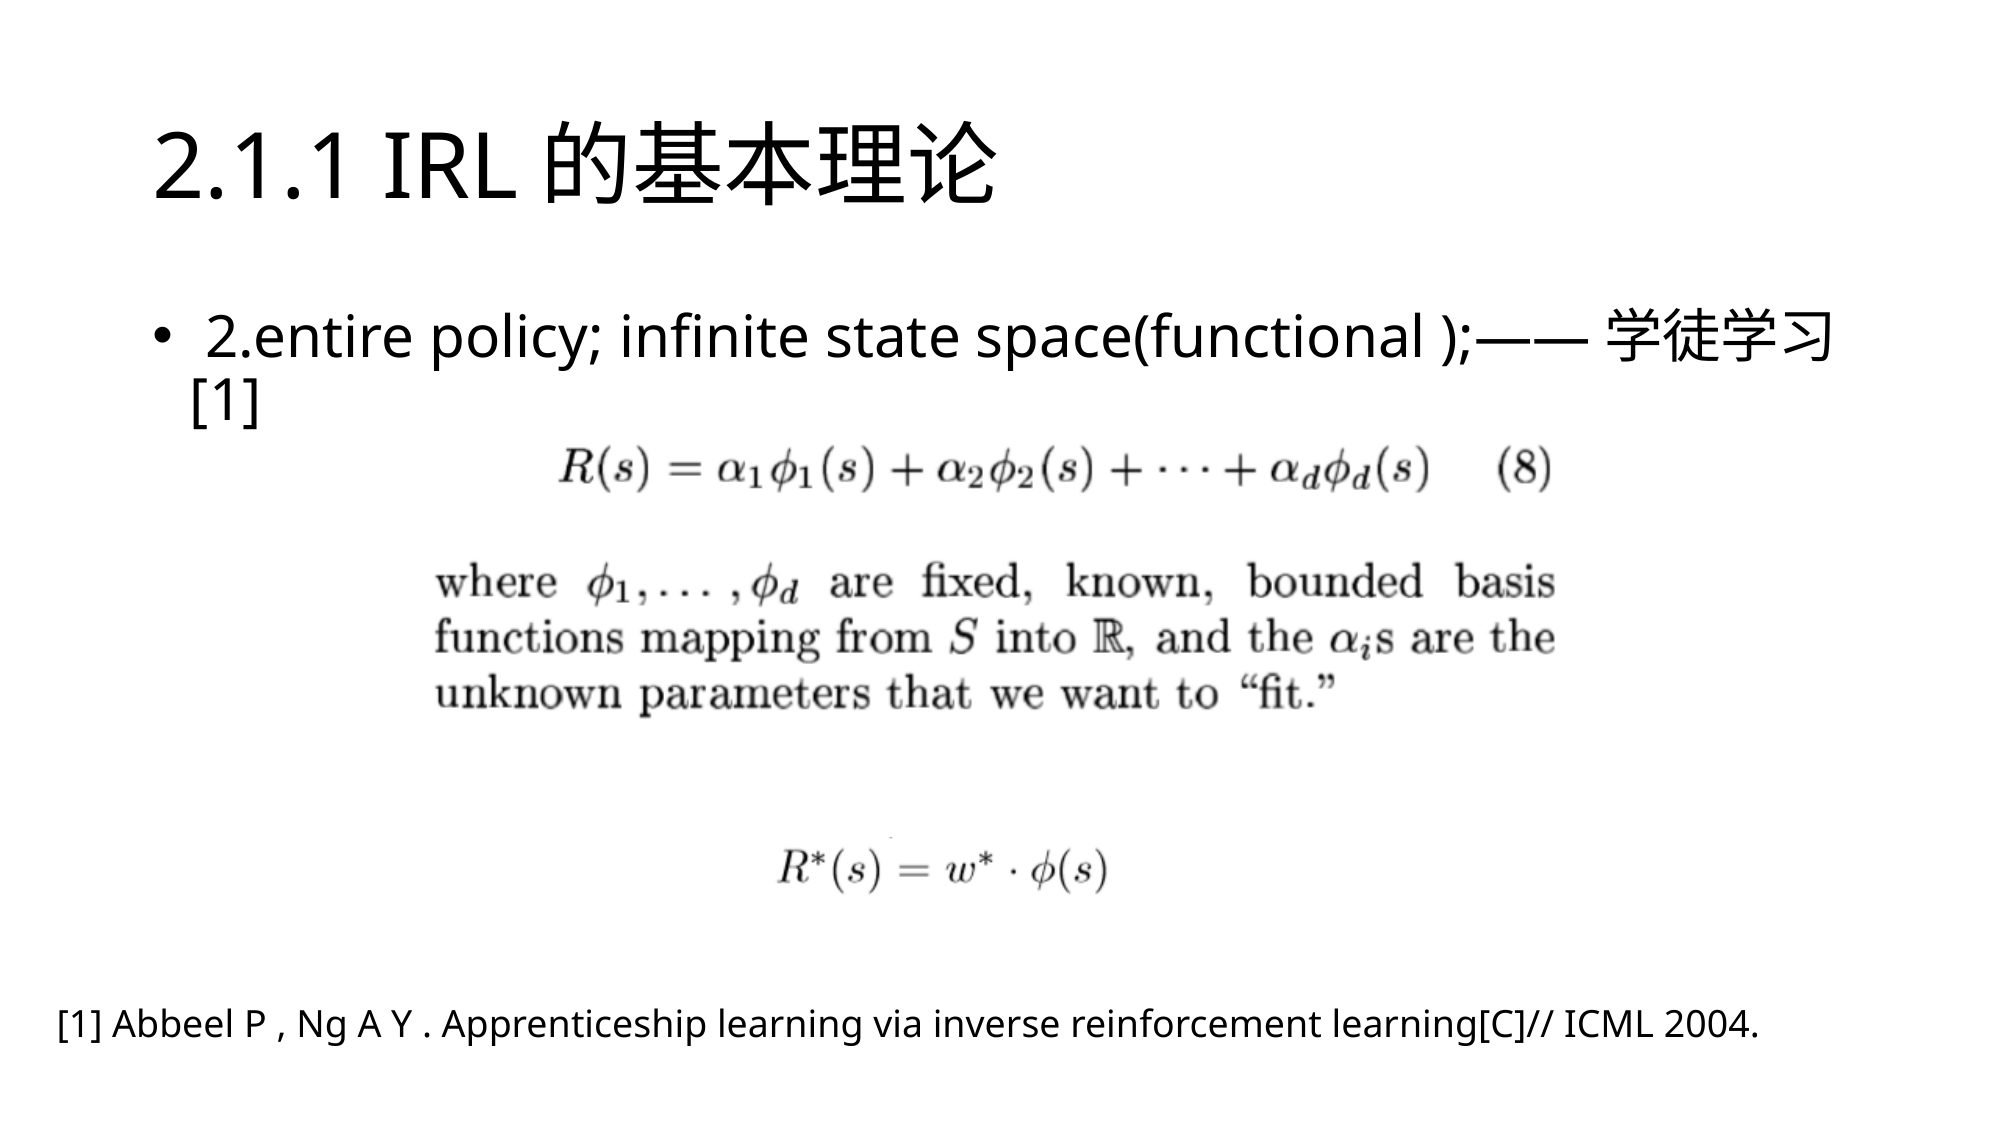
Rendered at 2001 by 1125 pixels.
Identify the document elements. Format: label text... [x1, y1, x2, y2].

title 2.1.1 IRL的基本理论 [137, 59, 1863, 278]
picture [773, 837, 1113, 901]
text_box [1] Abbeel P , Ng A Y . Apprenticeship learning via inverse reinforcement learning[C]// ICML 2004. [41, 992, 1910, 1053]
list 2.entire policy; infinite state space(functional );——学徒学习[1] [137, 299, 1863, 992]
picture [406, 399, 1594, 725]
